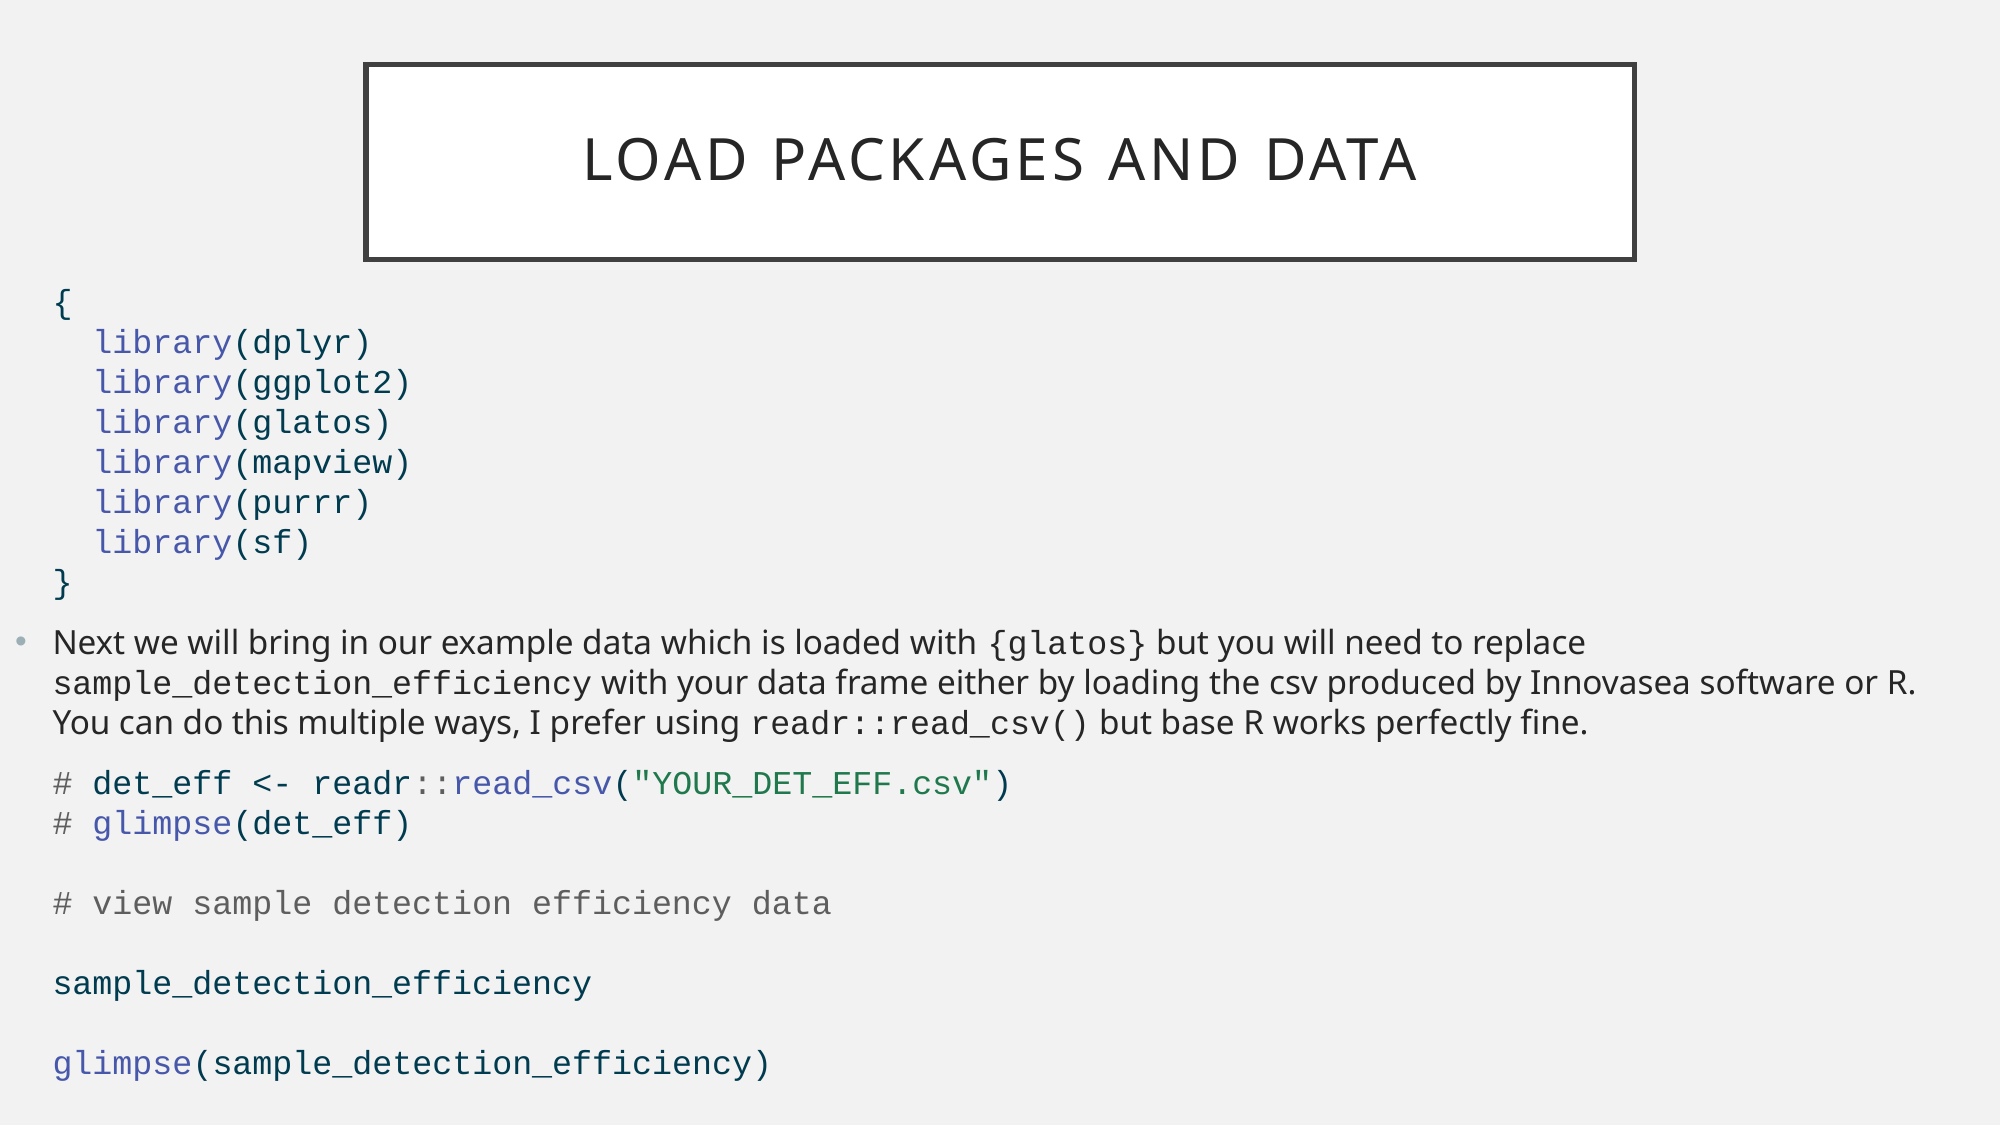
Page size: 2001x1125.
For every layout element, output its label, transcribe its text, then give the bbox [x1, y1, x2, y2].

title Load packages and data [363, 62, 1637, 262]
list { library(dplyr) library(ggplot2) library(glatos) library(mapview) library(purrr) library(sf) } Next we will bring in our example data which is loaded with {glatos} but you will need to replace sample_detection_efficiency with your data frame either by loading the csv produced by Innovasea software or R. You can do this multiple ways, I prefer using readr::read_csv() but base R works perfectly fine. # det_eff <- readr::read_csv("YOUR_DET_EFF.csv") # glimpse(det_eff) # view sample detection efficiency data sample_detection_efficiency glimpse(sample_detection_efficiency) [0, 273, 2001, 1045]
